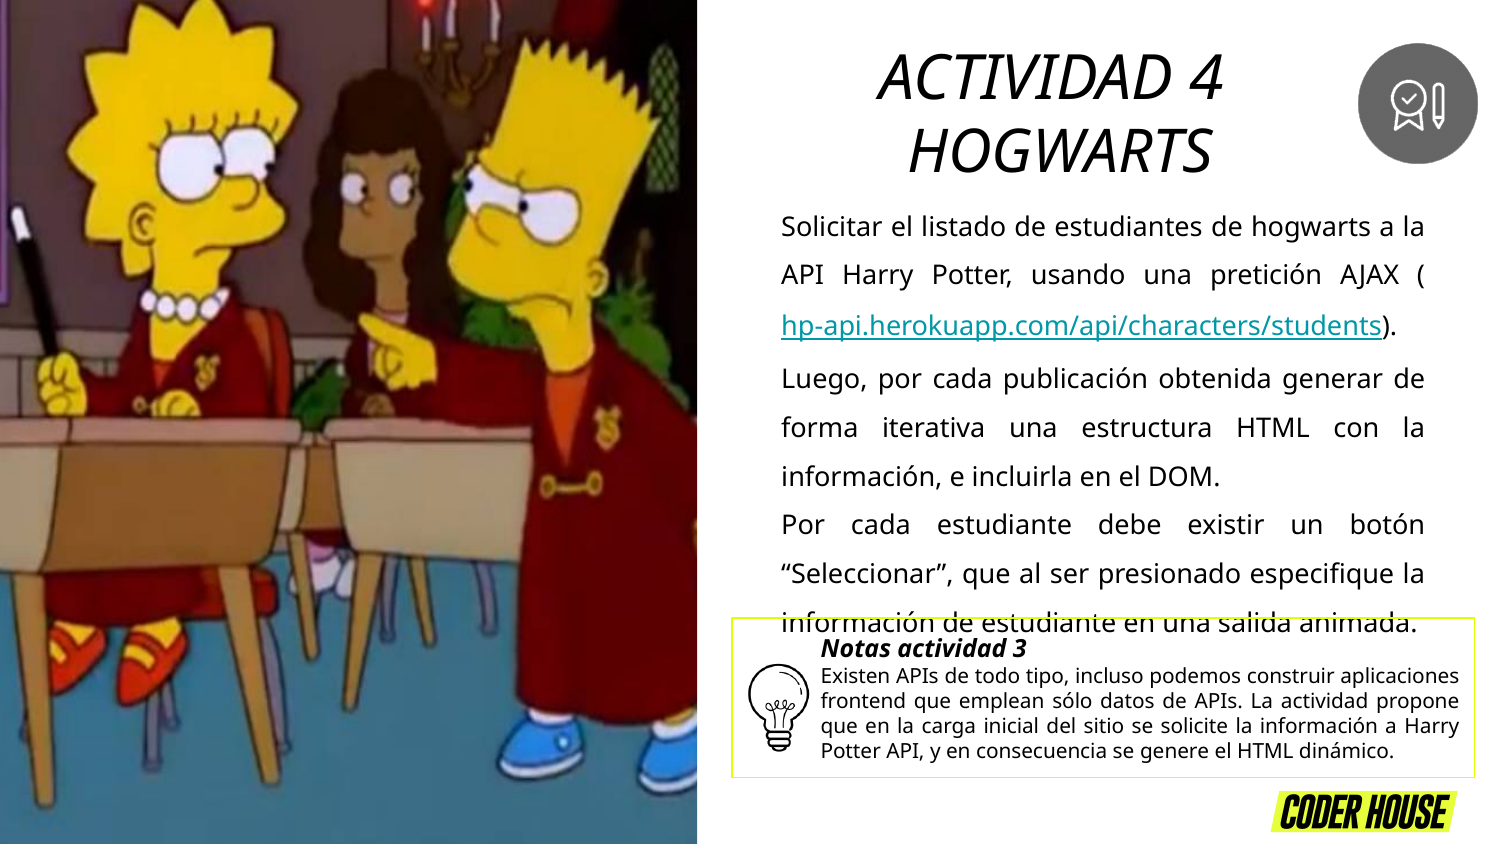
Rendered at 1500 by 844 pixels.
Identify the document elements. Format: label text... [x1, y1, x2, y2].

text_box ACTIVIDAD 4 HOGWARTS [749, 22, 1371, 185]
text_box Solicitar el listado de estudiantes de hogwarts a la API Harry Potter, usando una pretición AJAX (hp-api.herokuapp.com/api/characters/students). Luego, por cada publicación obtenida generar de forma iterativa una estructura HTML con la información, e incluirla en el DOM. Por cada estudiante debe existir un botón “Seleccionar”, que al ser presionado especifique la información de estudiante en una salida animada. [766, 177, 1440, 534]
picture [1266, 784, 1462, 839]
picture [1358, 43, 1479, 164]
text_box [731, 617, 1475, 780]
picture [0, 0, 698, 844]
